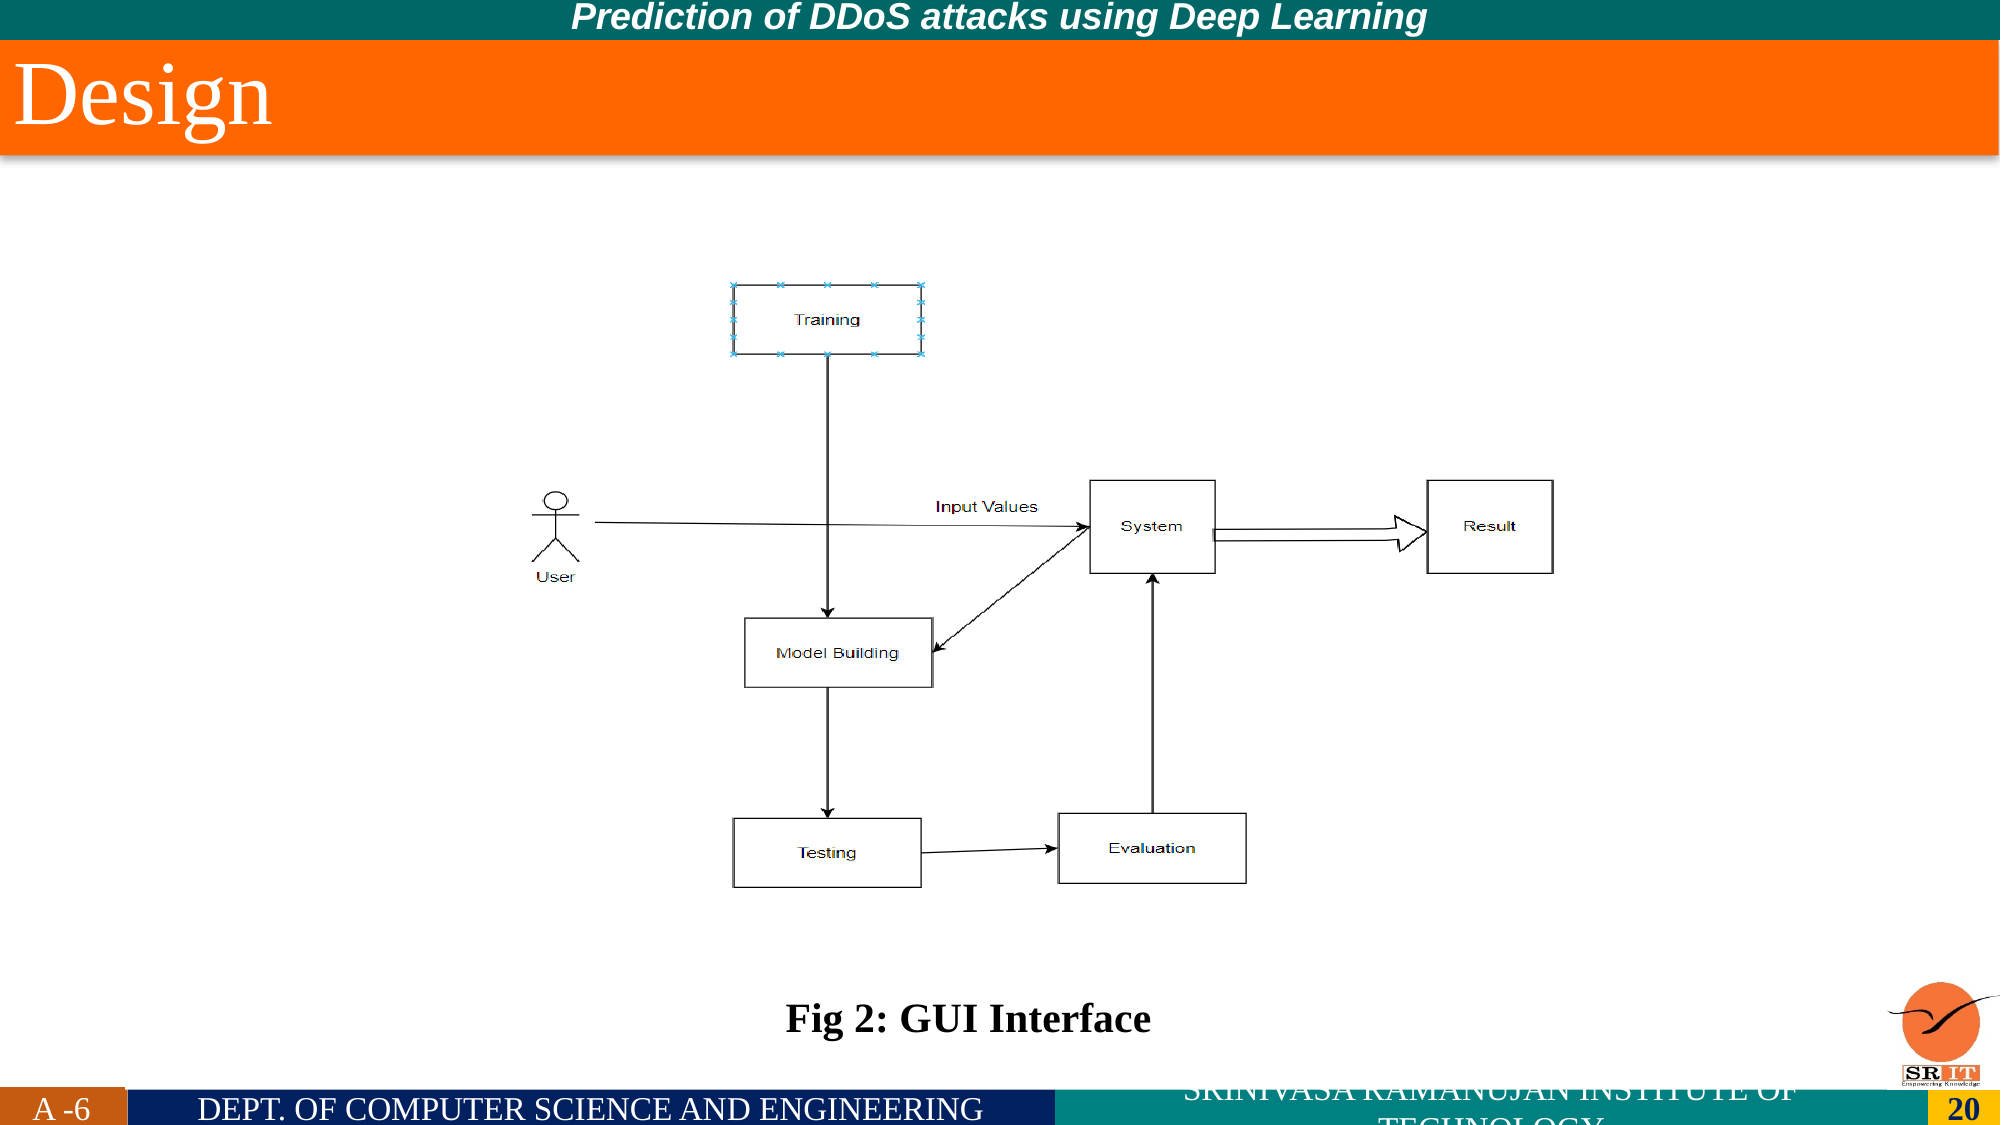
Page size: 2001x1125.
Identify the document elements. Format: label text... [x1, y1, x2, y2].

text_box Design [0, 40, 1999, 156]
text_box Prediction of DDoS attacks using Deep Learning [0, 0, 2000, 40]
text_box Fig 2: GUI Interface [437, 983, 1623, 1049]
text_box A -6 [0, 1087, 125, 1125]
picture [1887, 977, 2000, 1090]
picture [388, 265, 1584, 922]
